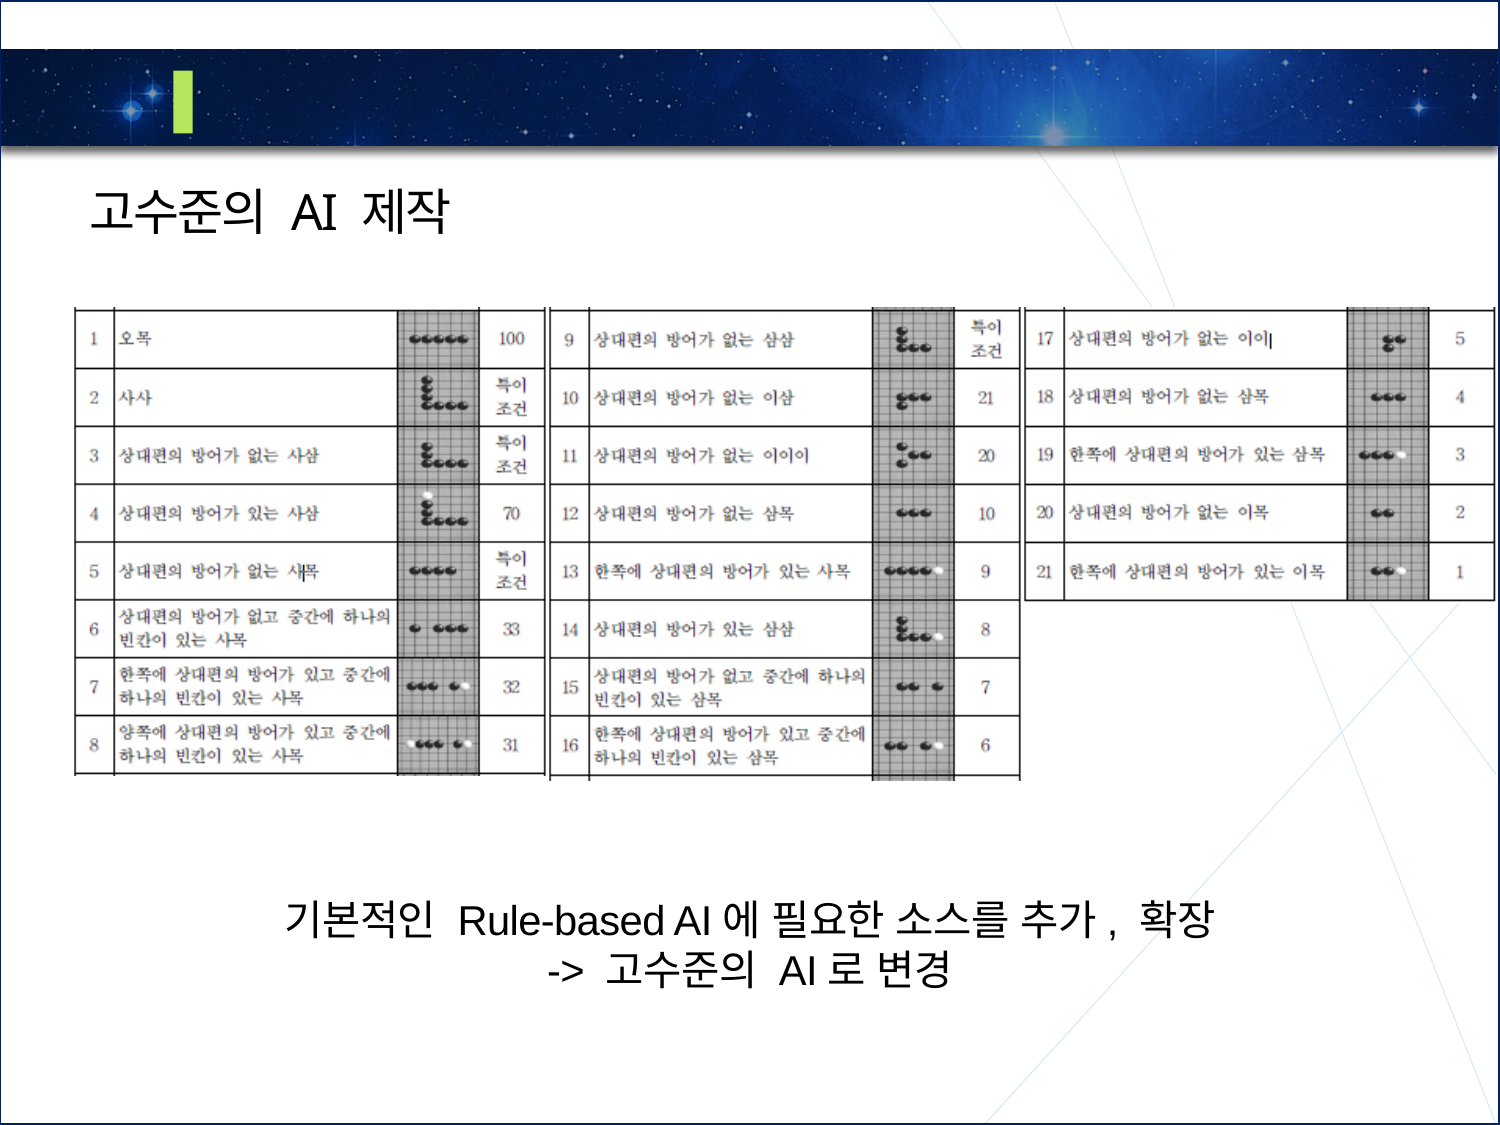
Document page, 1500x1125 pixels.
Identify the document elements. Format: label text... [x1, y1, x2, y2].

picture [1, 49, 1498, 146]
picture [73, 307, 1497, 781]
text_box 기본적인 Rule-based AI에 필요한 소스를 추가, 확장 -> 고수준의 AI로 변경 [153, 886, 1347, 1002]
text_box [75, 51, 875, 148]
text_box 고수준의 AI 제작 [75, 173, 727, 249]
